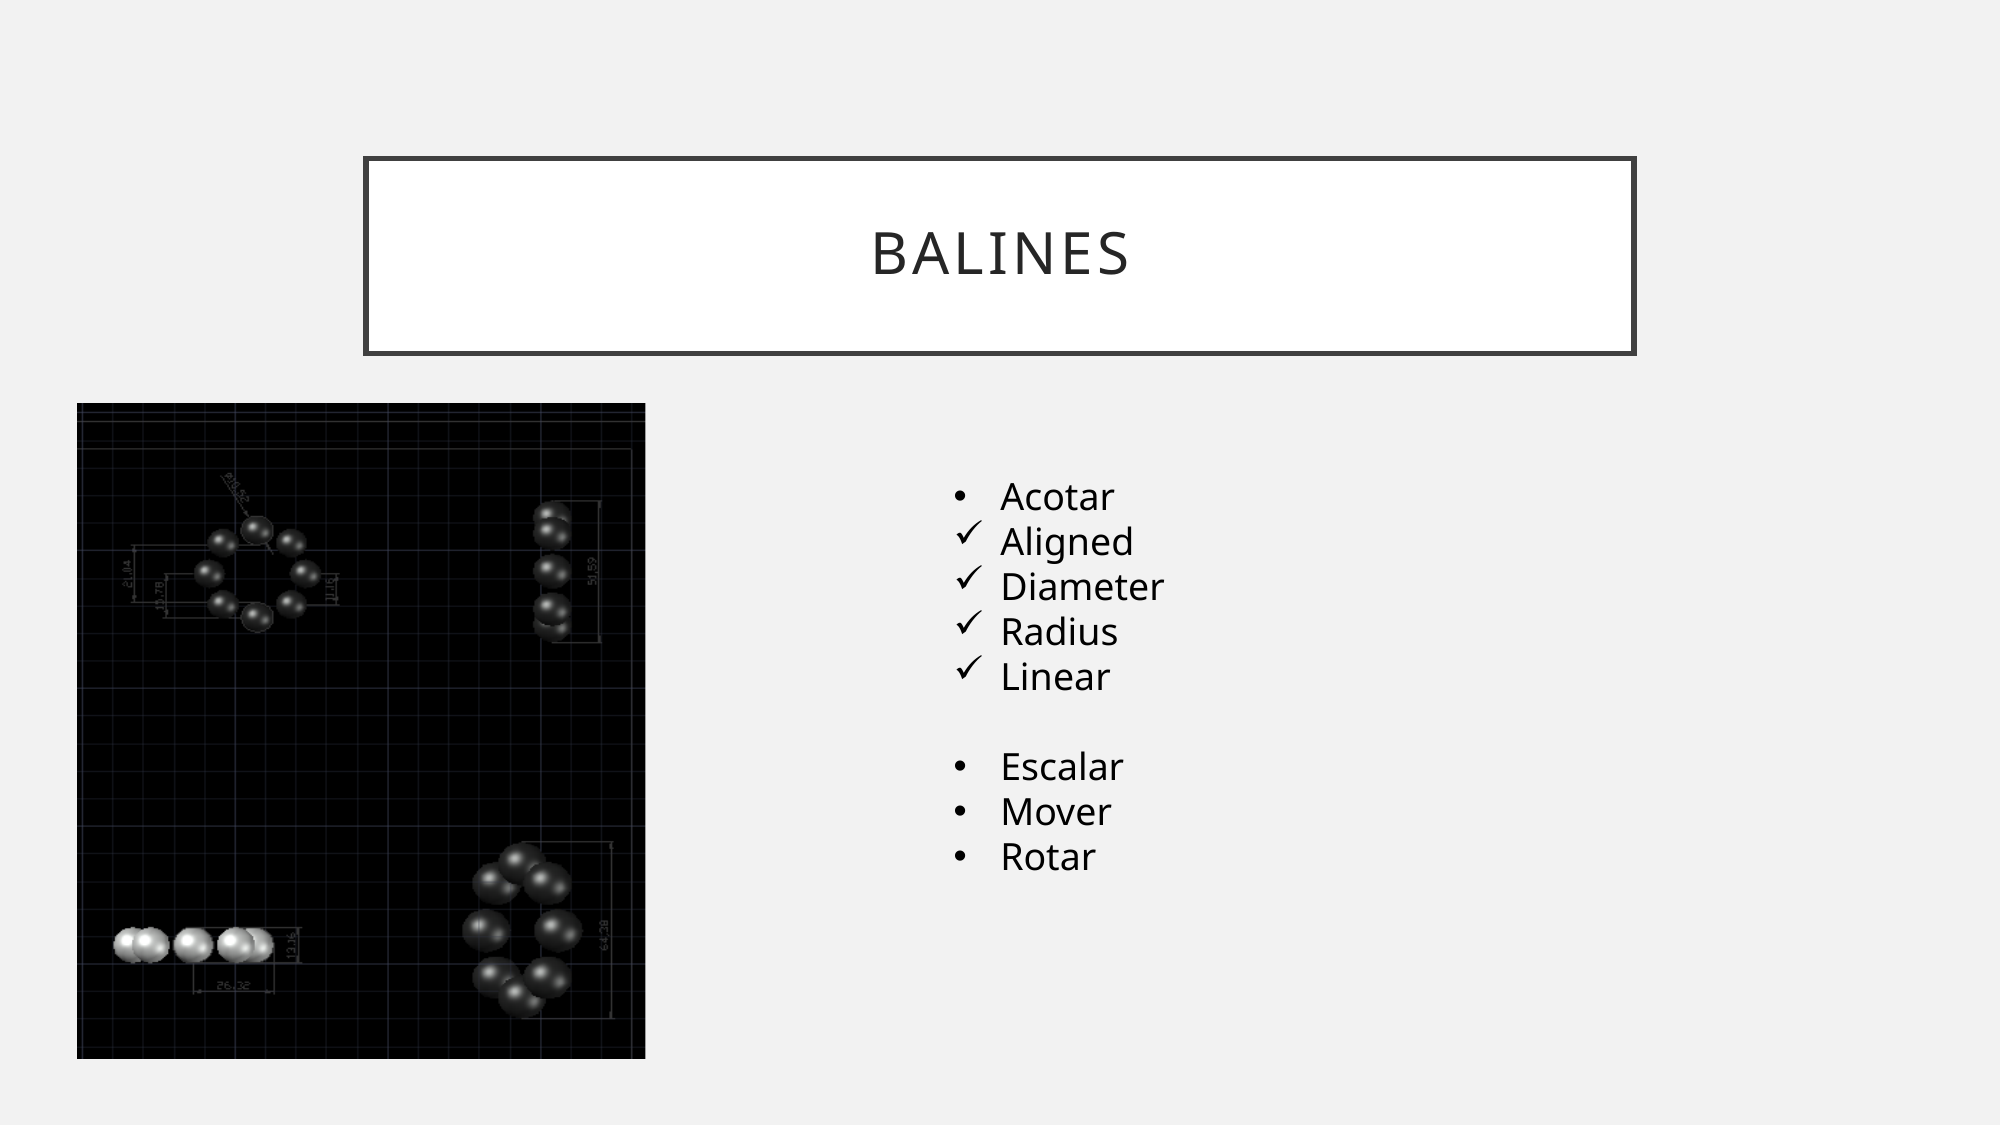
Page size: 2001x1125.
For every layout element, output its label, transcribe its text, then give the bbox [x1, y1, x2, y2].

text_box Acotar Aligned Diameter Radius Linear Escalar Mover Rotar [938, 465, 1666, 931]
title Balines [363, 156, 1637, 356]
picture [77, 403, 646, 1059]
